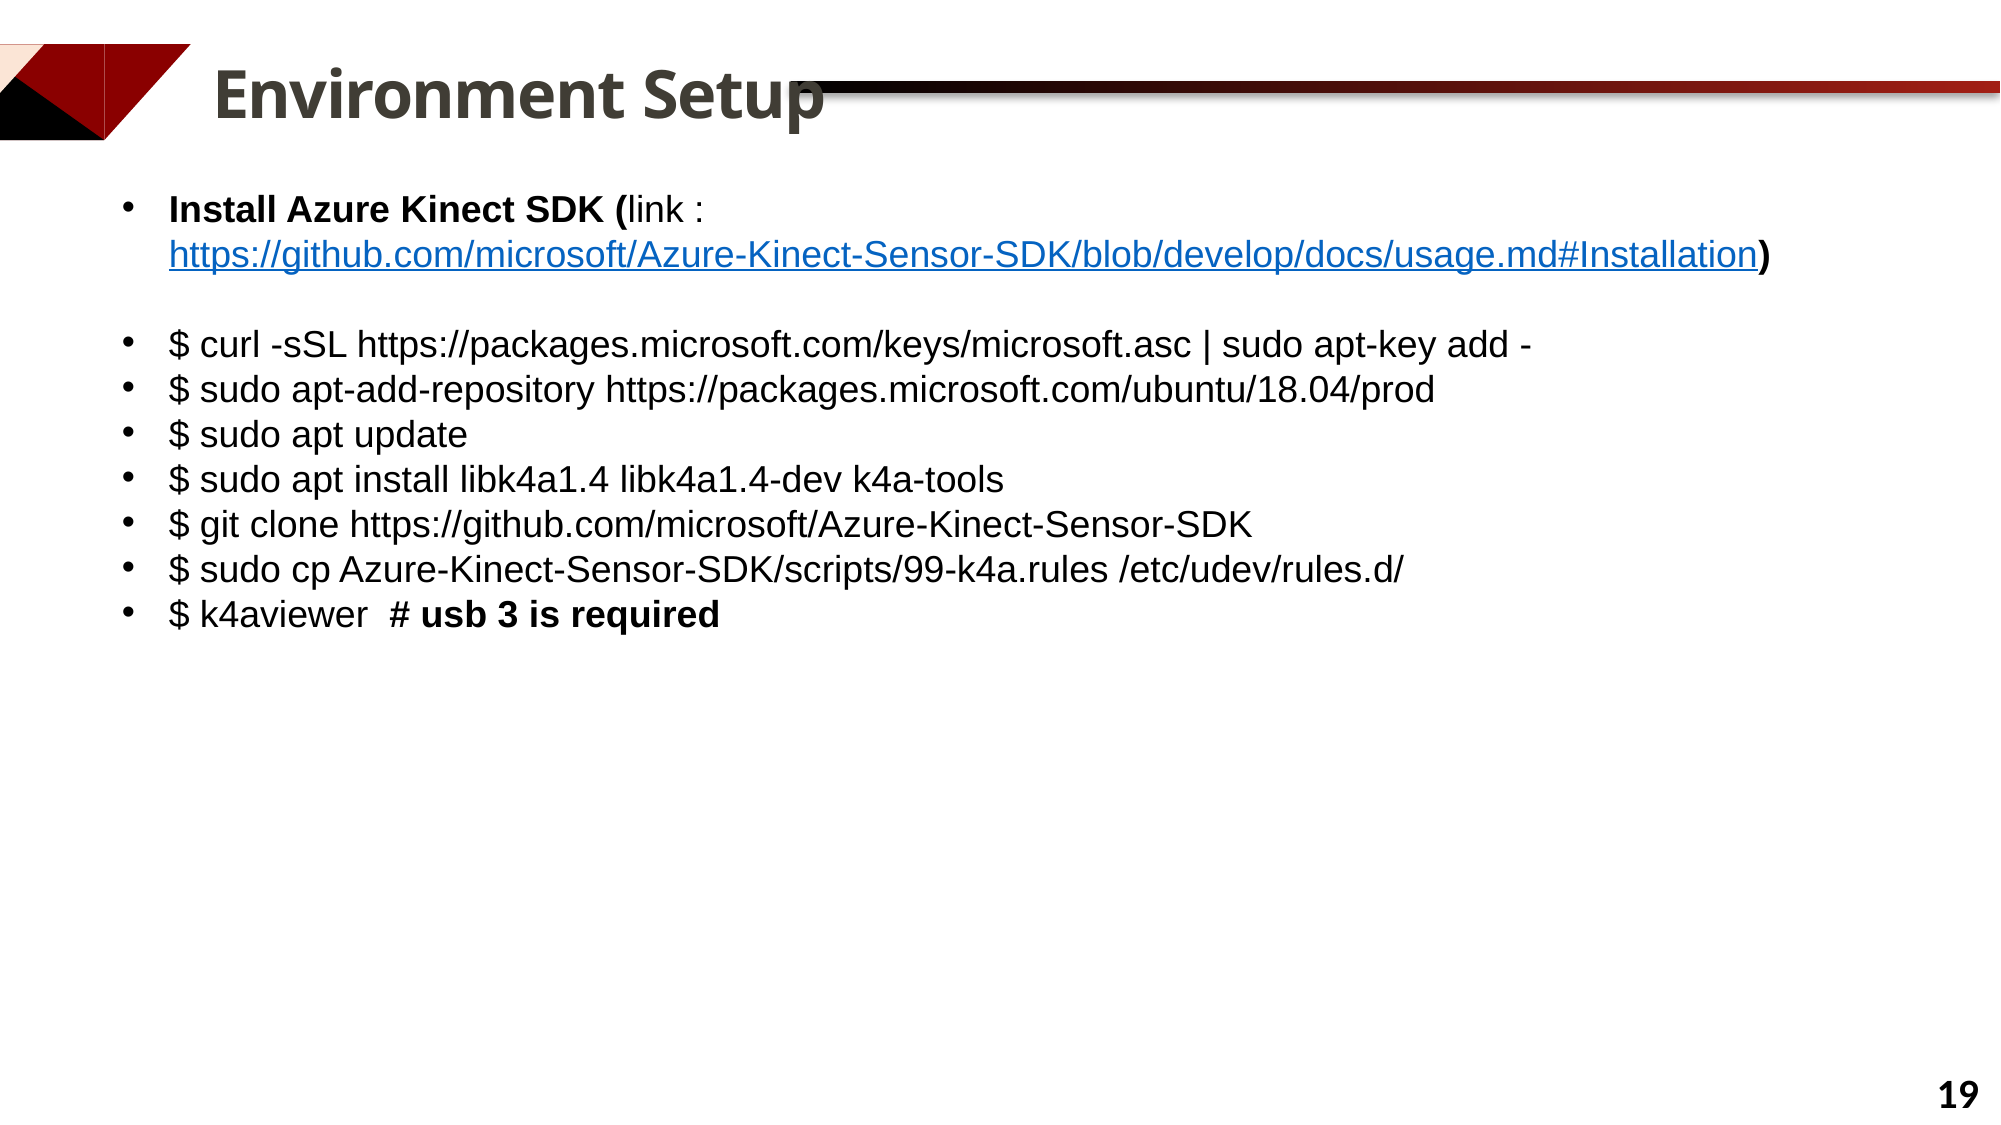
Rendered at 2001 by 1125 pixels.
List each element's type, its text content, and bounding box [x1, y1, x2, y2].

text_box Environment Setup [191, 44, 1422, 139]
text_box 19 [1915, 1059, 2000, 1125]
text_box Install Azure Kinect SDK (link : https://github.com/microsoft/Azure-Kinect-Sensor-SDK/blob/develop/docs/usage.md#Installation) $ curl -sSL https://packages.microsoft.com/keys/microsoft.asc | sudo apt-key add - $ sudo apt-add-repository https://packages.microsoft.com/ubuntu/18.04/prod $ sudo apt update $ sudo apt install libk4a1.4 libk4a1.4-dev k4a-tools $ git clone https://github.com/microsoft/Azure-Kinect-Sensor-SDK $ sudo cp Azure-Kinect-Sensor-SDK/scripts/99-k4a.rules /etc/udev/rules.d/ $ k4aviewer # usb 3 is required [107, 177, 1893, 687]
text_box [1422, 80, 2000, 93]
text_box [0, 44, 191, 141]
